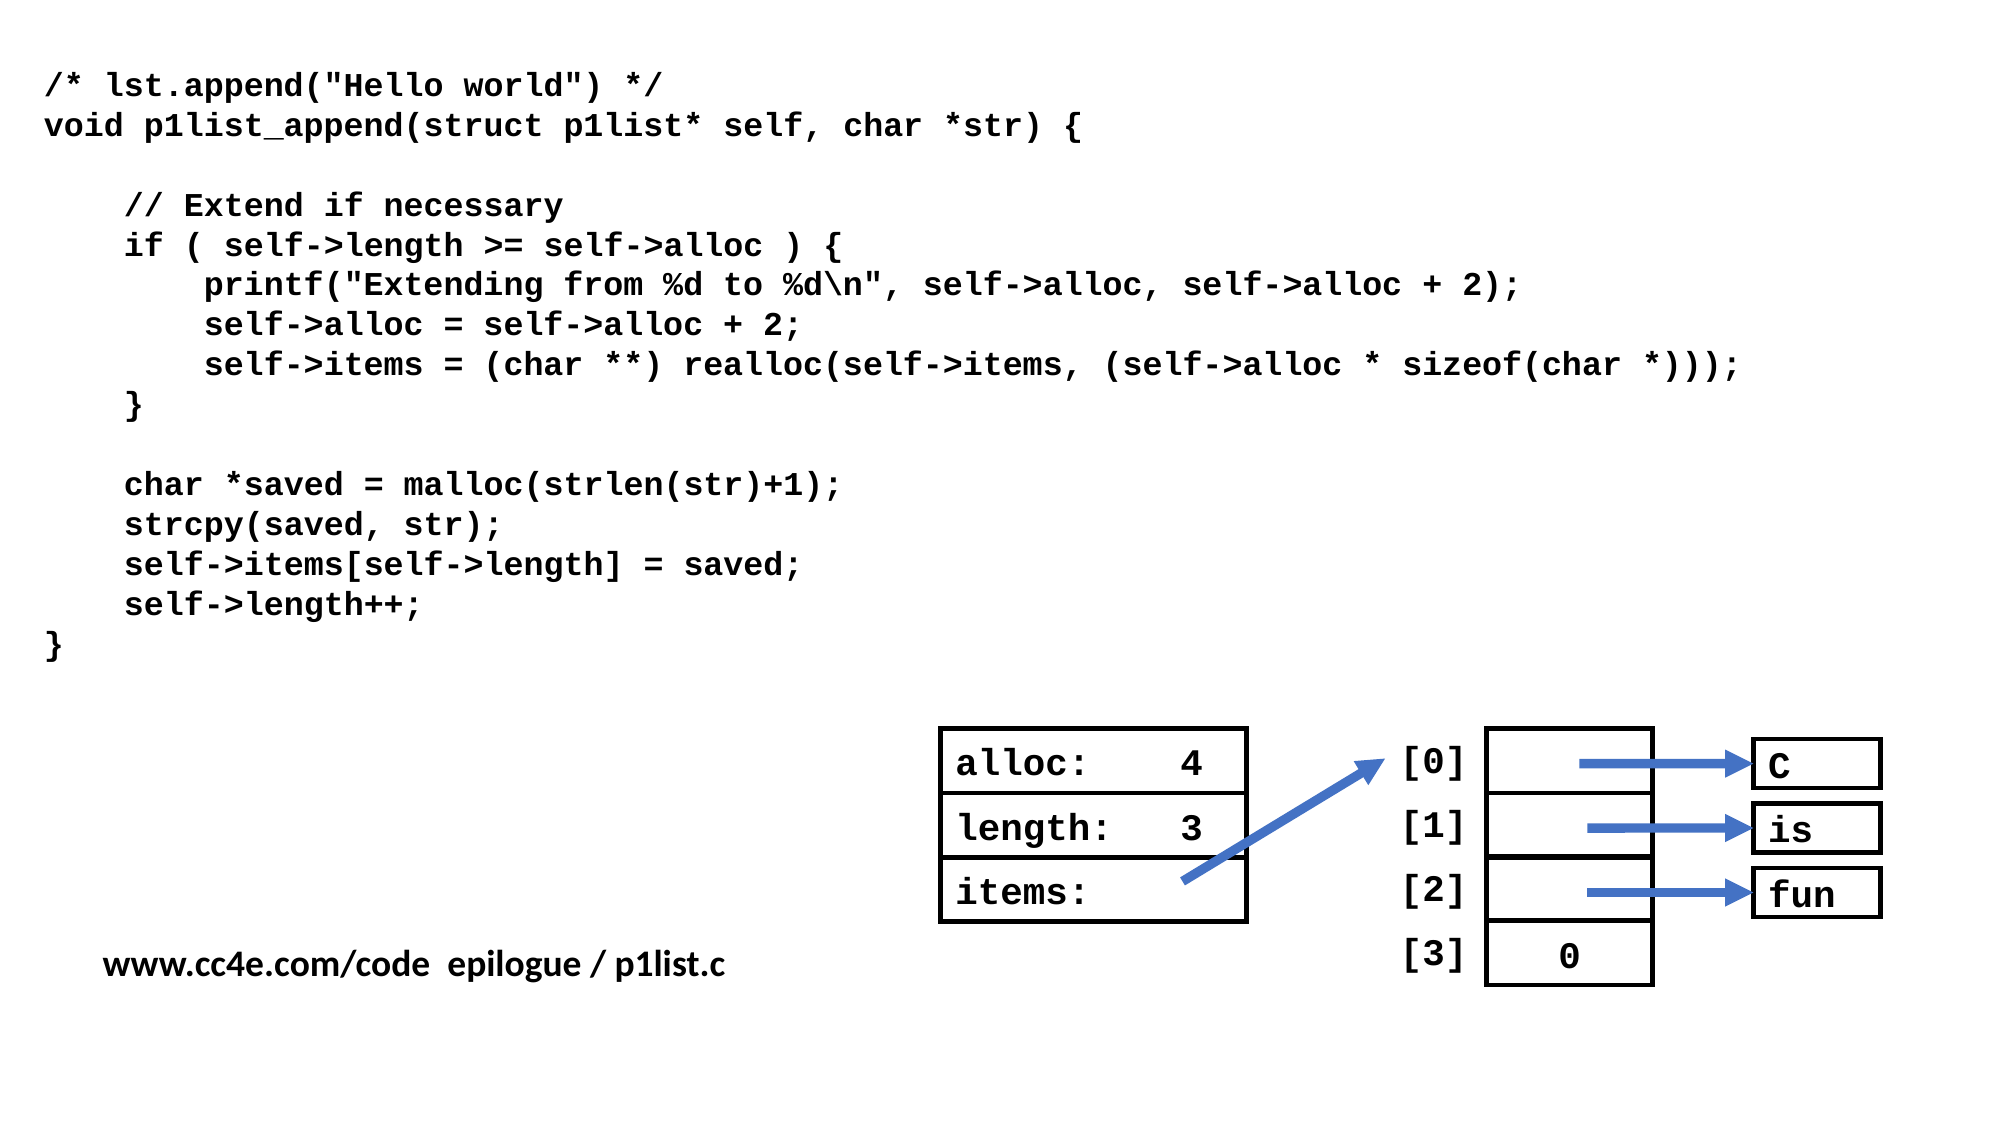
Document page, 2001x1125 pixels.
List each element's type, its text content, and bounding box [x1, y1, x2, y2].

text_box /* lst.append("Hello world") */ void p1list_append(struct p1list* self, char *str) { // Extend if necessary if ( self->length >= self->alloc ) { printf("Extending from %d to %d\n", self->alloc, self->alloc + 2); self->alloc = self->alloc + 2; self->items = (char **) realloc(self->items, (self->alloc * sizeof(char *))); } char *saved = malloc(strlen(str)+1); strcpy(saved, str); self->items[self->length] = saved; self->length++; } [29, 55, 1838, 670]
text_box fun [1752, 867, 1882, 918]
text_box length: 3 [940, 792, 1182, 858]
text_box [1486, 792, 1654, 856]
text_box alloc: 4 [940, 728, 1247, 792]
text_box [3] [1385, 920, 1551, 981]
text_box [2] [1385, 856, 1551, 917]
text_box items: [940, 858, 1247, 923]
text_box C [1752, 738, 1882, 789]
text_box [1486, 728, 1654, 792]
text_box 0 [1486, 920, 1654, 986]
text_box [1] [1385, 792, 1551, 853]
text_box [1486, 856, 1654, 920]
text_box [1182, 758, 1385, 882]
text_box is [1752, 802, 1882, 853]
text_box [0] [1385, 728, 1551, 789]
text_box www.cc4e.com/code epilogue / p1list.c [87, 931, 833, 992]
